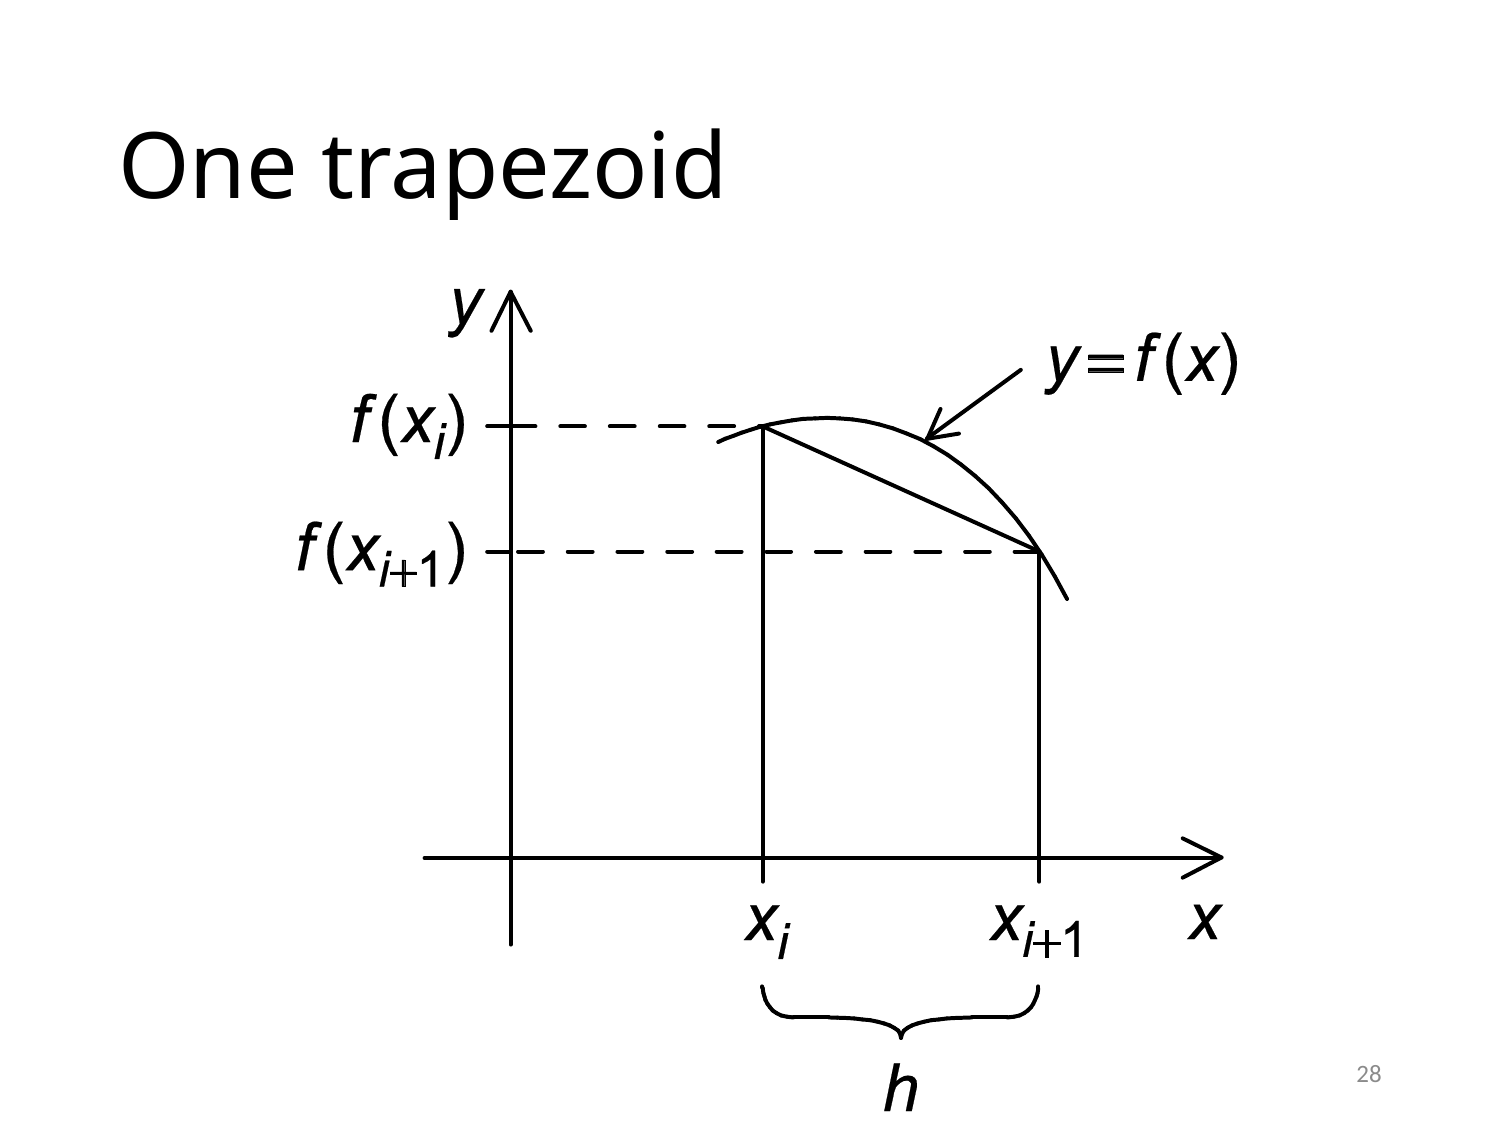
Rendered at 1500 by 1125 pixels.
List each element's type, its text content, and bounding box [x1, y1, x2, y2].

title One trapezoid [103, 59, 1397, 278]
slide_number 28 [1246, 1042, 1397, 1103]
picture [294, 260, 1246, 1125]
